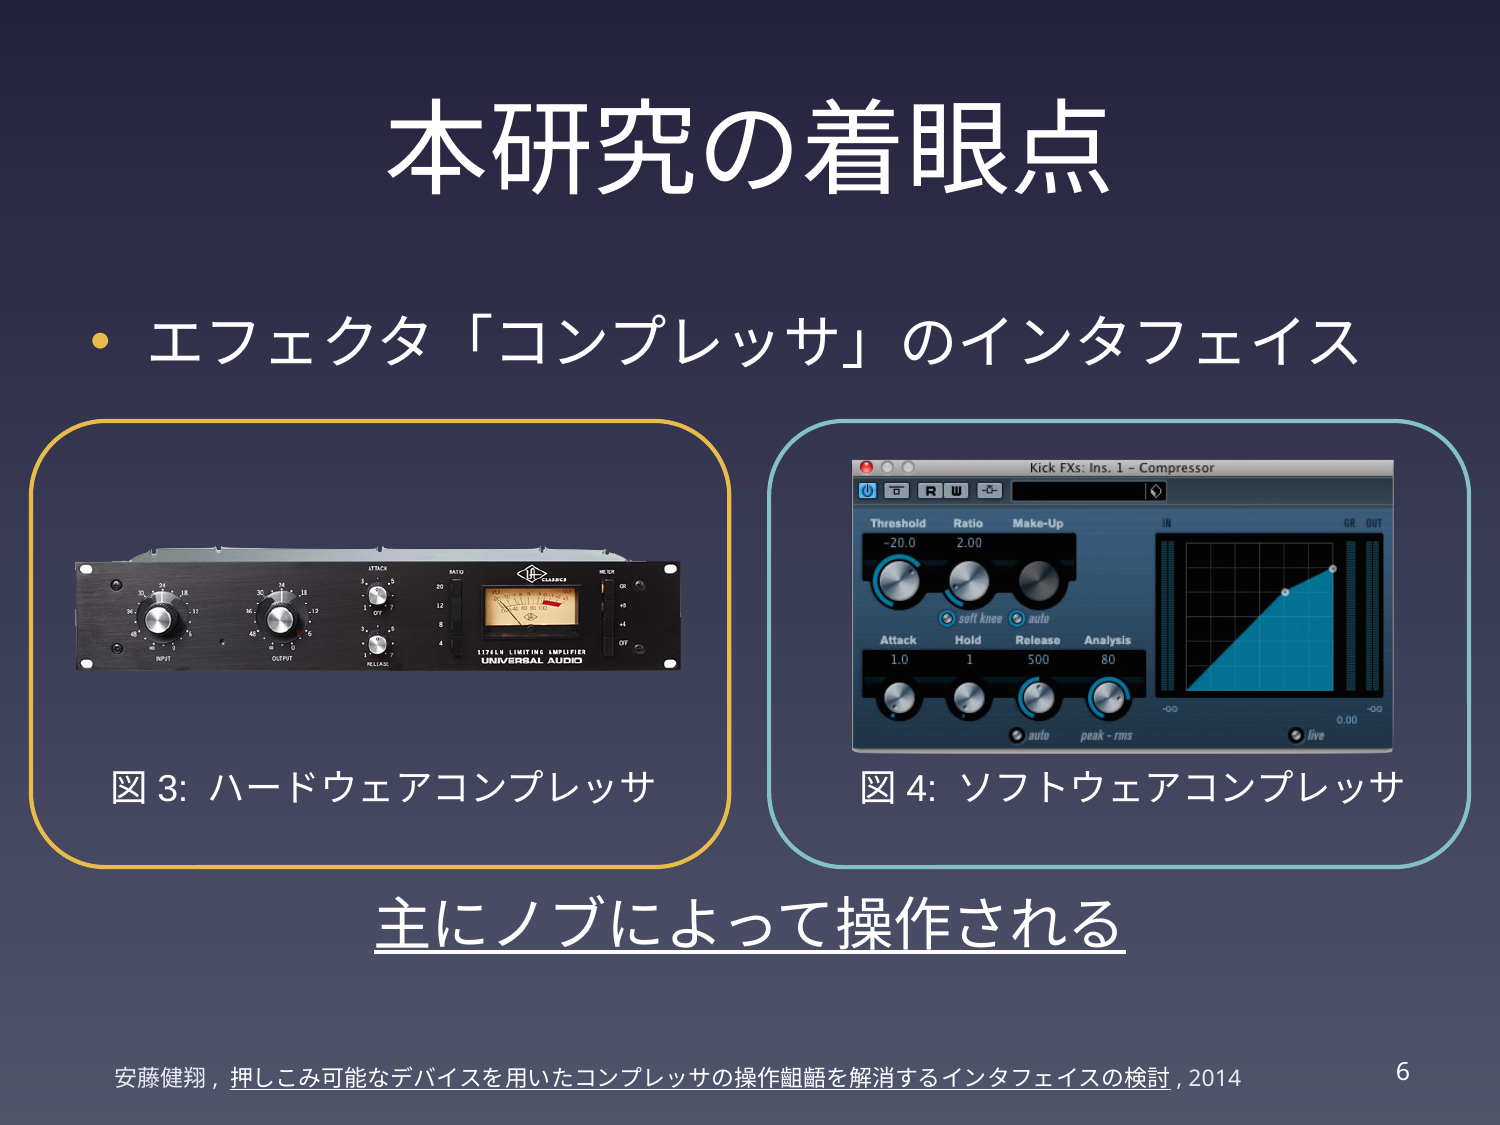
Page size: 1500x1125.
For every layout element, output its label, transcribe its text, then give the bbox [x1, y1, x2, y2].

title 本研究の着眼点 [75, 75, 1425, 262]
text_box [30, 420, 730, 868]
list エフェクタ「コンプレッサ」のインタフェイス 主にノブによって操作される [75, 262, 1425, 1005]
text_box 安藤健翔, 押しこみ可能なデバイスを用いたコンプレッサの操作齟齬を解消するインタフェイスの検討, 2014 [99, 1056, 1275, 1099]
slide_number 5 [1074, 1042, 1425, 1103]
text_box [768, 420, 1470, 868]
